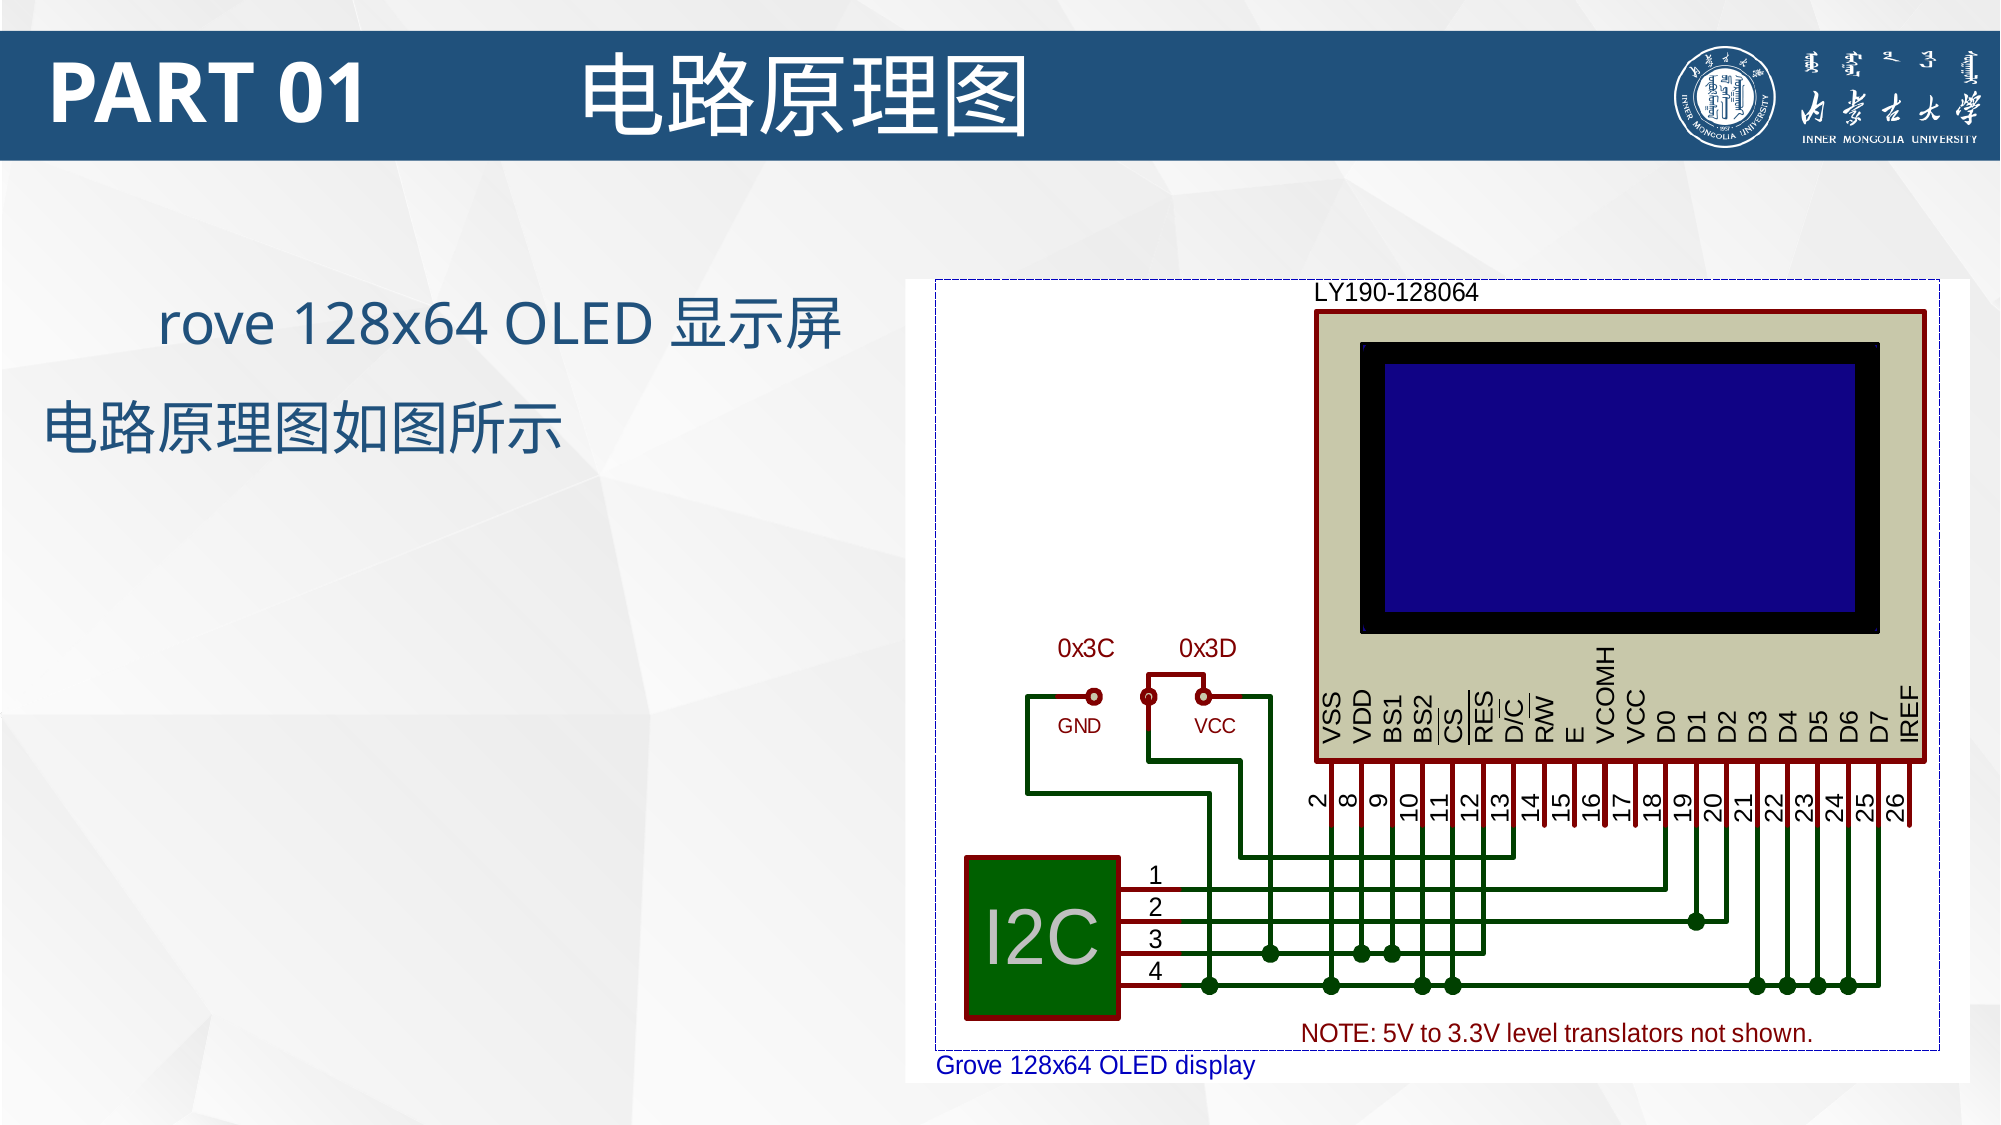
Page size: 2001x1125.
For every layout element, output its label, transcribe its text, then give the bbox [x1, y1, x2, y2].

picture [1673, 46, 1986, 150]
text_box rove 128x64 OLED显示屏电路原理图如图所示 [25, 243, 906, 469]
picture [0, 0, 2001, 1125]
list 电路原理图 [559, 42, 1212, 158]
list PART 01 [32, 42, 481, 148]
